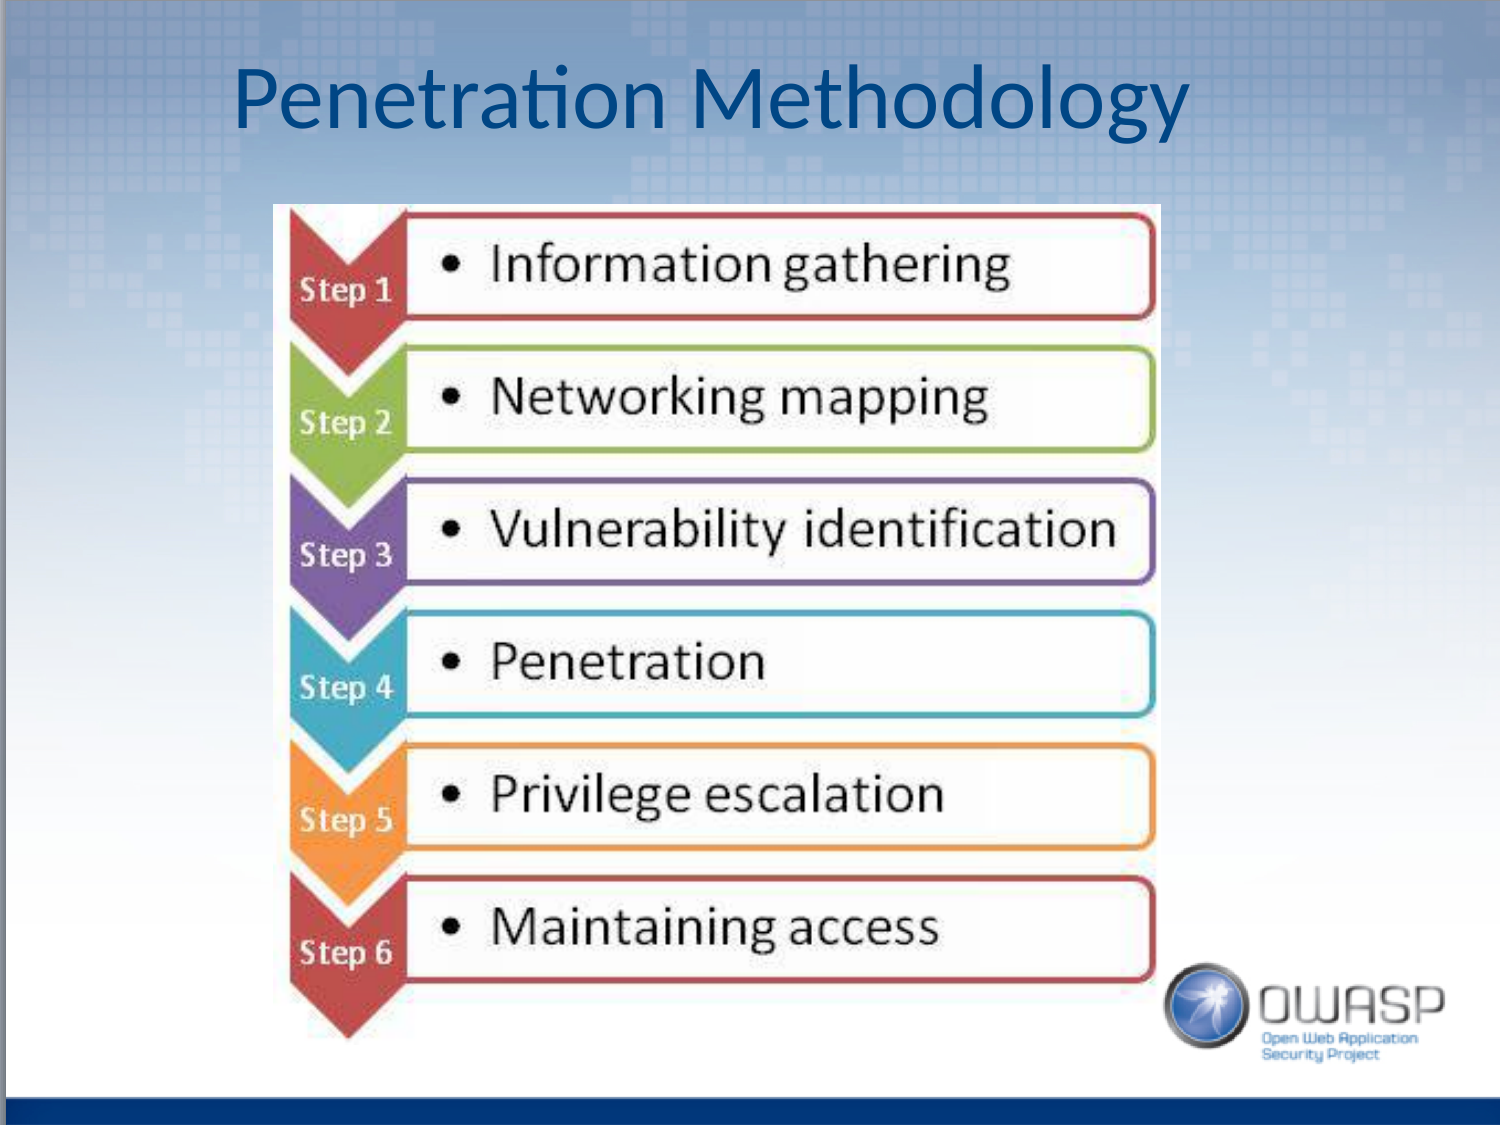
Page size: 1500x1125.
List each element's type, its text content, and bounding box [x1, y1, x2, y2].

picture [0, 0, 1500, 1125]
text_box Penetration Methodology [0, 0, 1425, 186]
